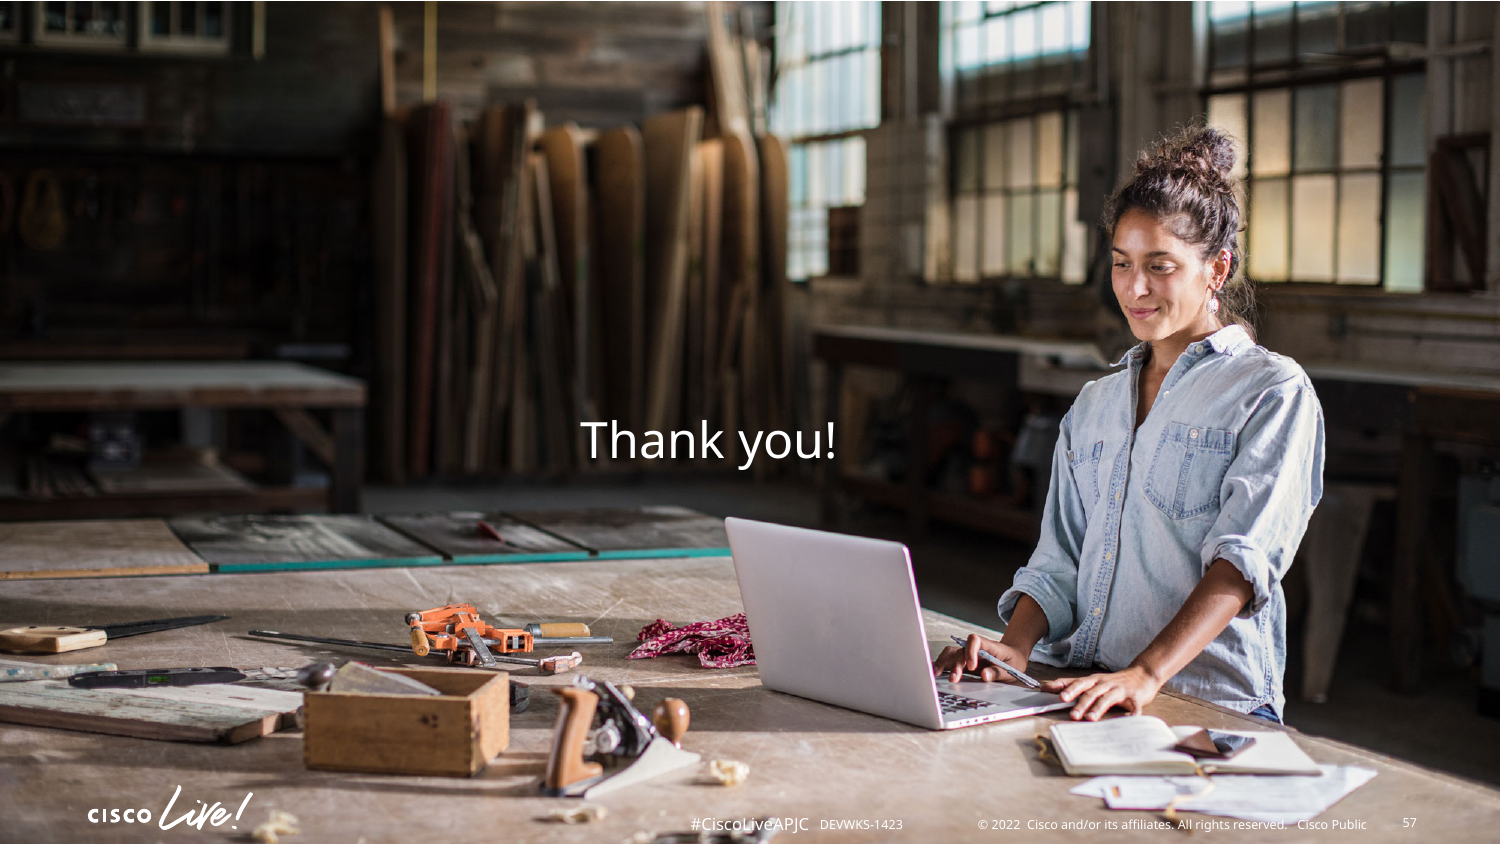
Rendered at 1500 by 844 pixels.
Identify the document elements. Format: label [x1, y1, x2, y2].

picture [0, 1, 1500, 844]
text_box [87, 784, 254, 831]
